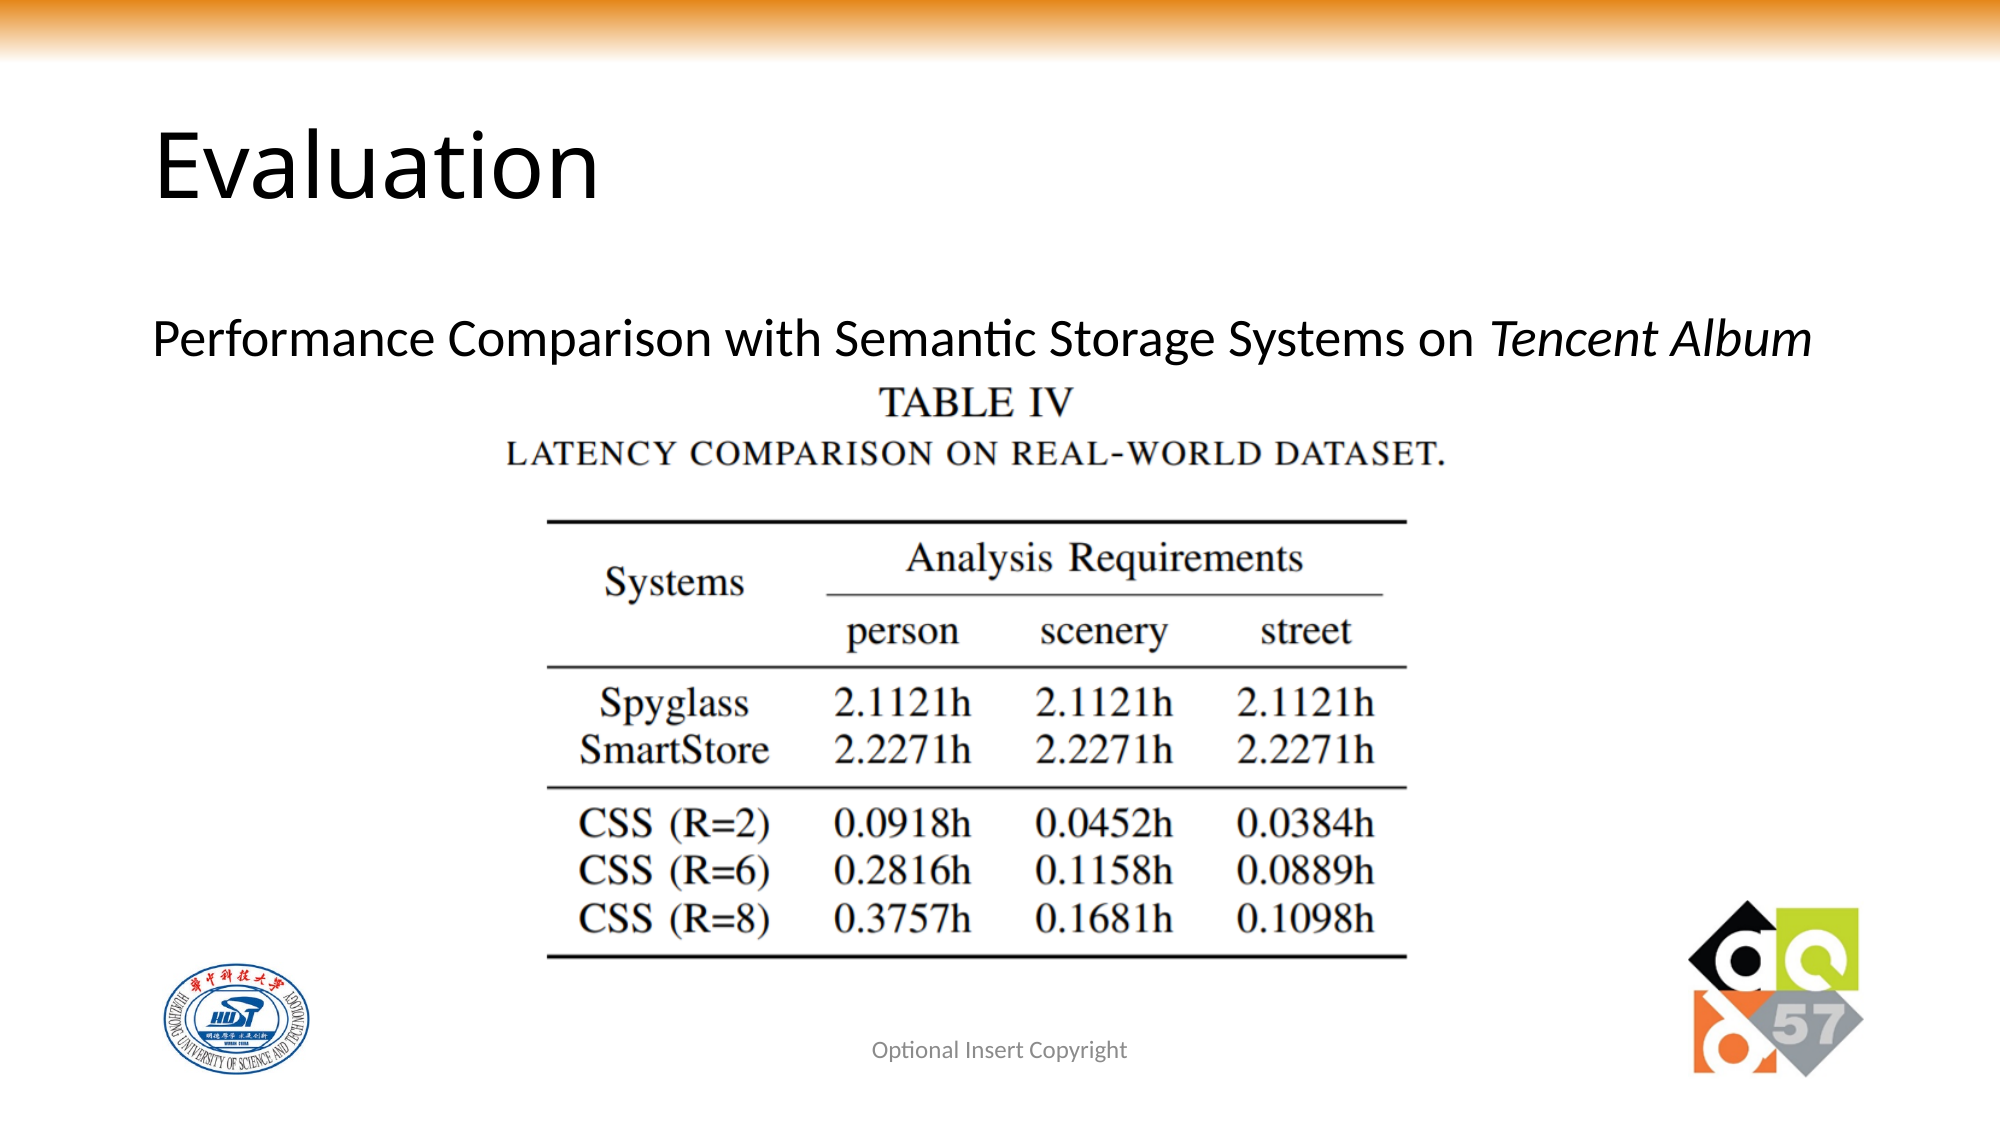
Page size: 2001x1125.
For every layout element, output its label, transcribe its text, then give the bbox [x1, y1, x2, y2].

title Evaluation [137, 59, 1863, 278]
picture [162, 962, 310, 1075]
picture [499, 379, 1461, 962]
footer Optional Insert Copyright [662, 1018, 1338, 1079]
list Performance Comparison with Semantic Storage Systems on Tencent Album [137, 302, 1863, 388]
picture [1688, 900, 1864, 1079]
